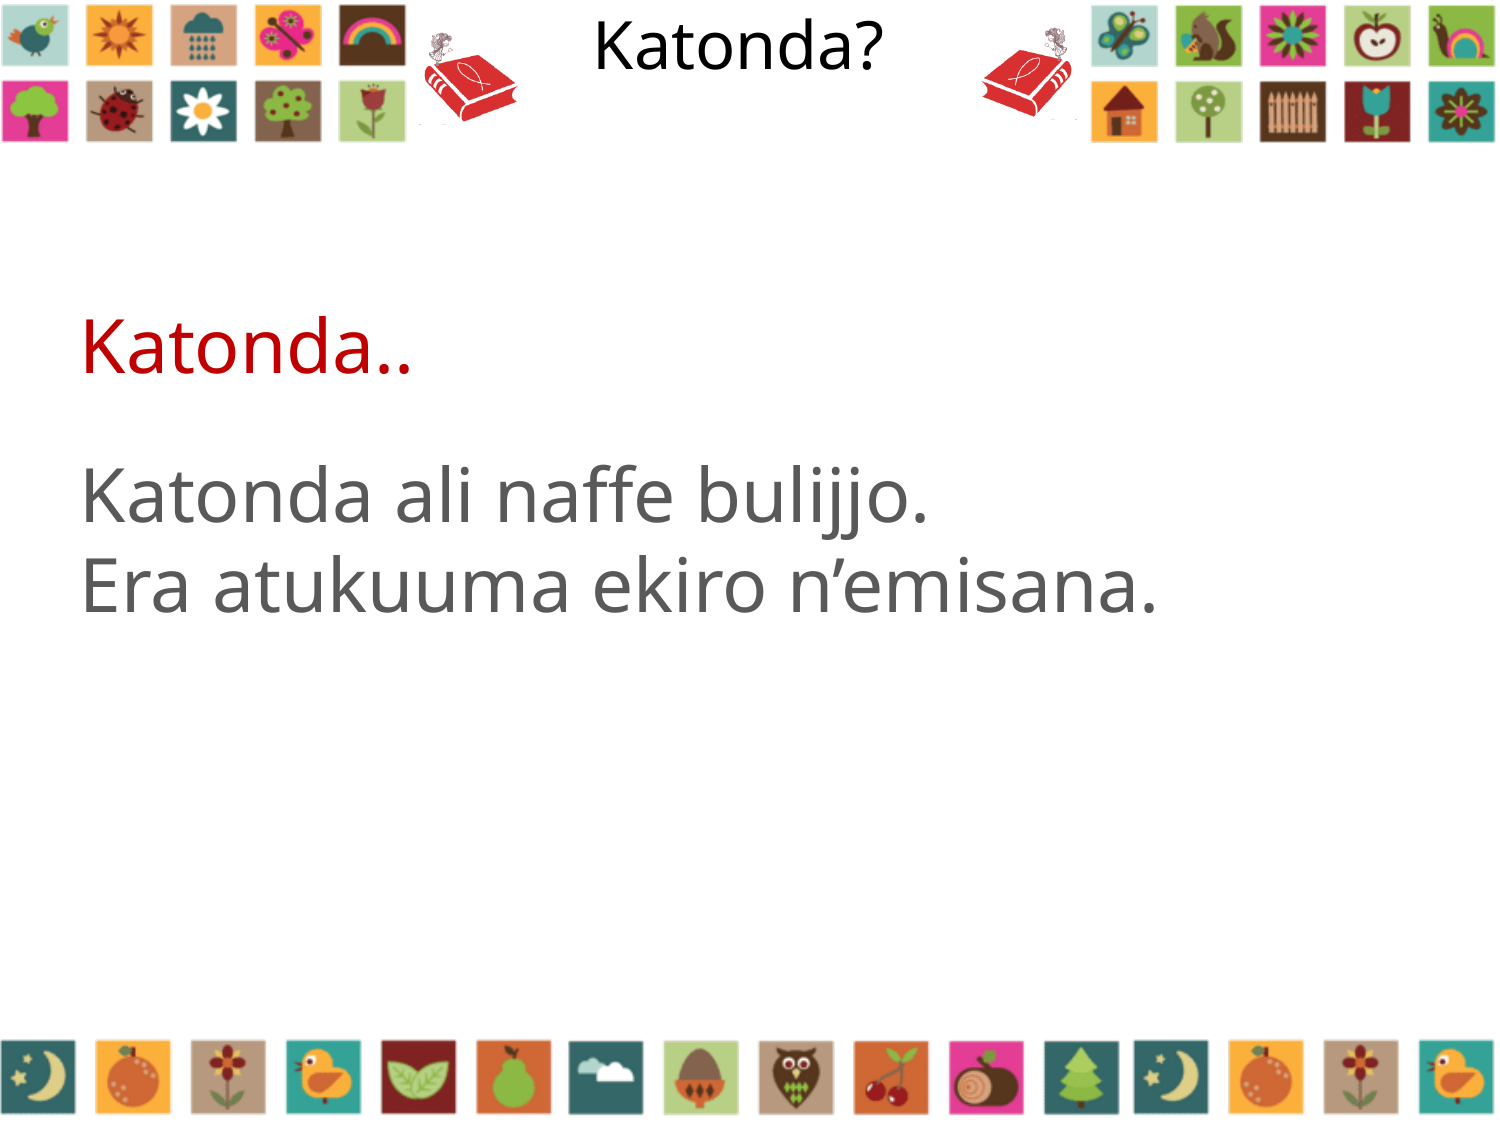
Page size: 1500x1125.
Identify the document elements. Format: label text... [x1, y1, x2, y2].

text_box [0, 1028, 1500, 1118]
picture [950, 3, 1500, 150]
picture [0, 3, 550, 150]
text_box Katonda.. [64, 290, 1412, 396]
text_box Katonda ali naffe bulijjo. Era atukuuma ekiro n’emisana. [64, 440, 1412, 635]
text_box Katonda? [414, 0, 1080, 91]
